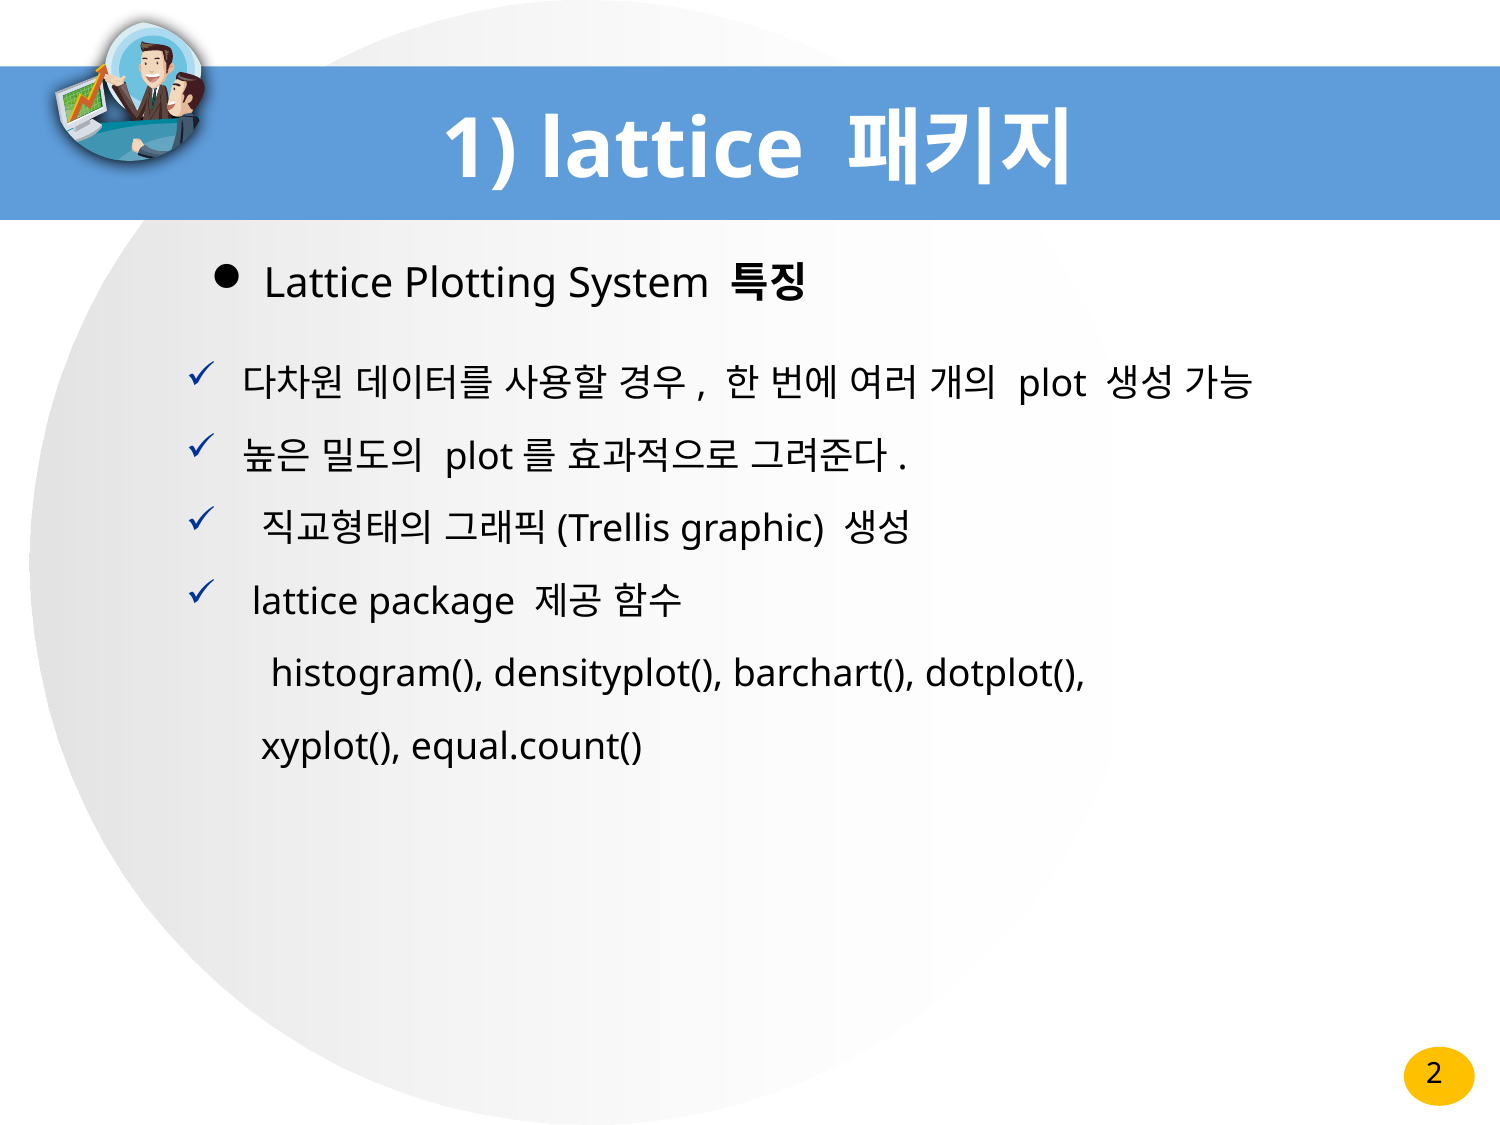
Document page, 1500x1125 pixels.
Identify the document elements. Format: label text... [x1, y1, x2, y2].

text_box Lattice Plotting System 특징 [196, 248, 823, 314]
slide_number 2 [1368, 1046, 1500, 1090]
title 1) lattice 패키지 [17, 87, 1500, 200]
text_box 다차원 데이터를 사용할 경우, 한 번에 여러 개의 plot 생성 가능 높은 밀도의 plot를 효과적으로 그려준다. 직교형태의 그래픽(Trellis graphic) 생성 lattice package 제공 함수 histogram(), densityplot(), barchart(), dotplot(), xyplot(), equal.count() [171, 329, 1459, 775]
